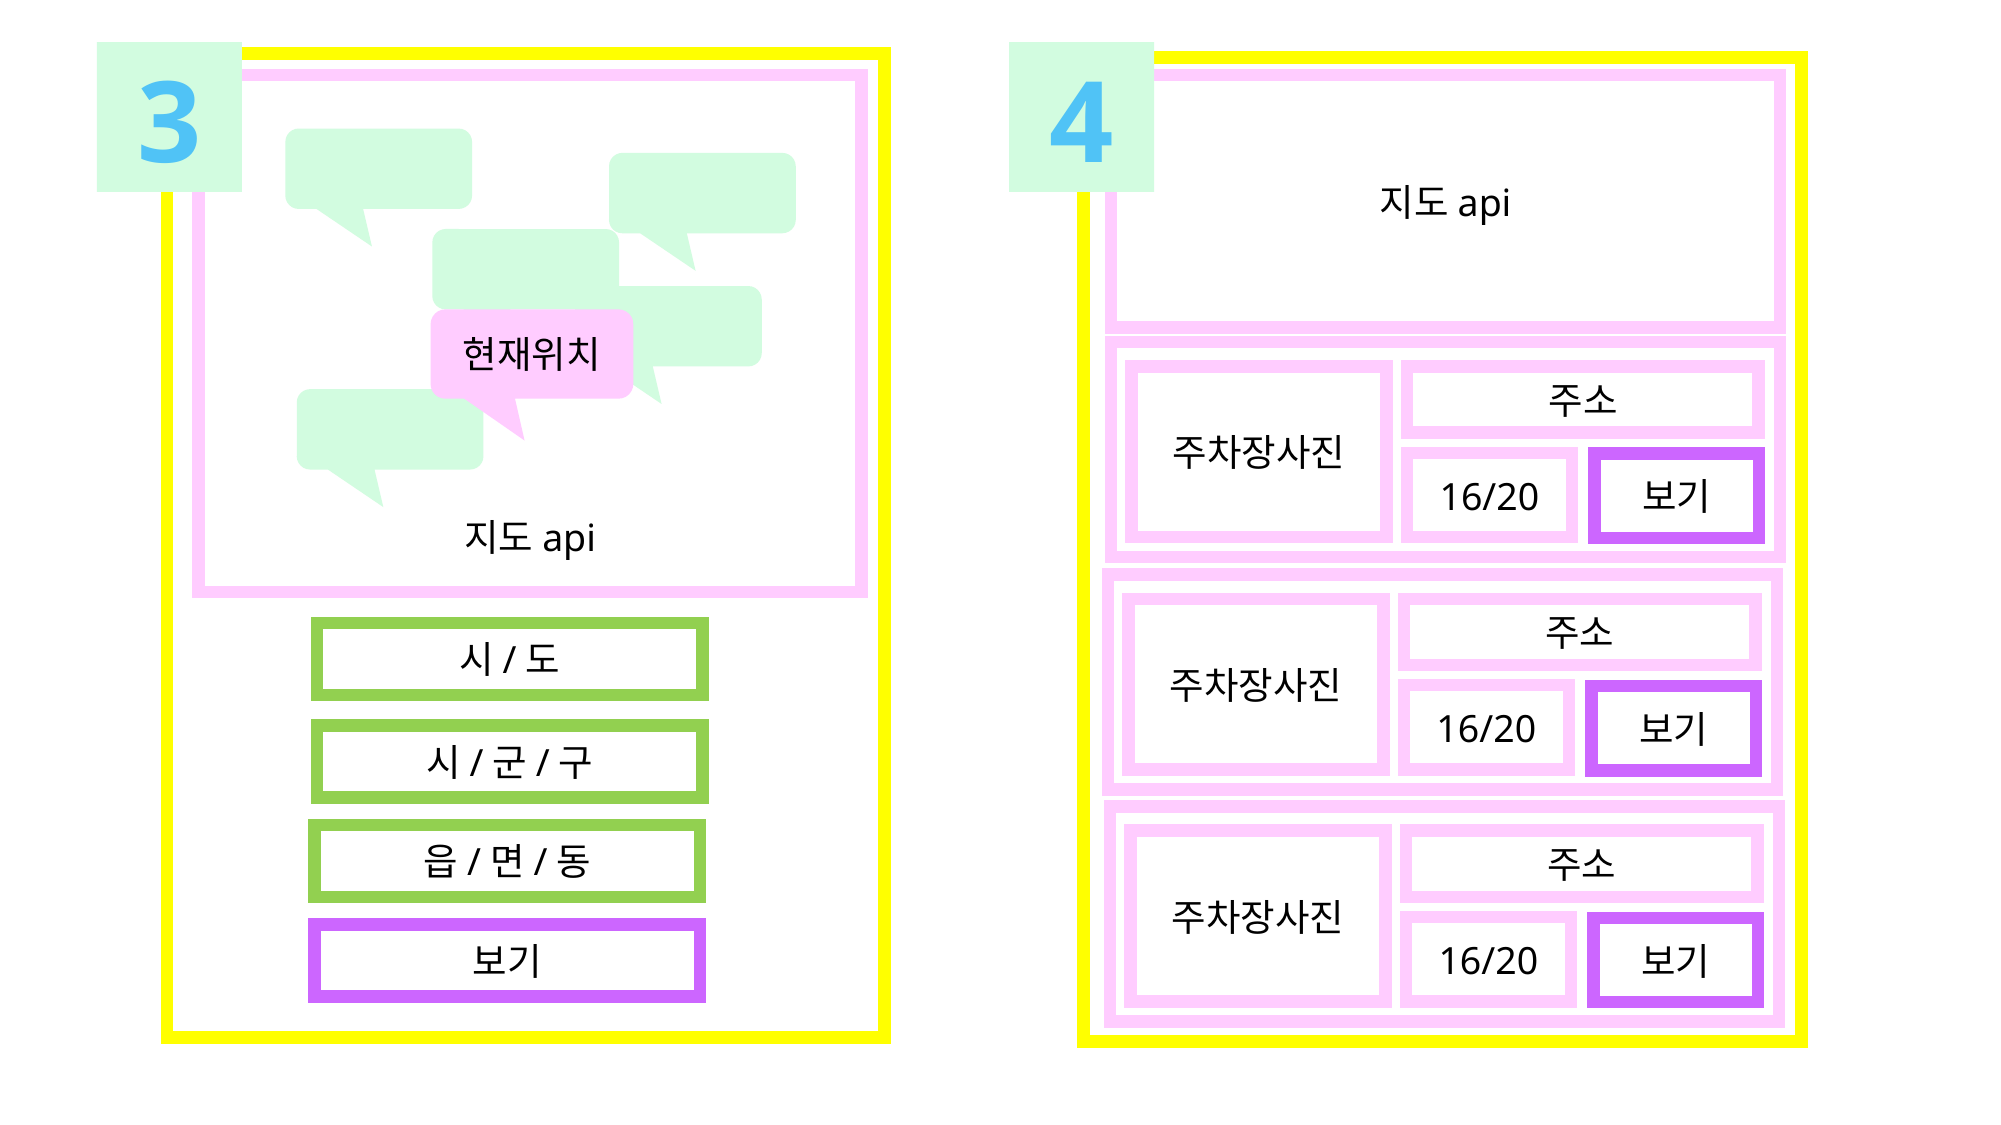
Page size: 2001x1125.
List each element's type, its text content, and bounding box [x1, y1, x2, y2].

text_box 시/도 [316, 622, 703, 696]
text_box [607, 151, 797, 274]
text_box [1083, 56, 1802, 1043]
text_box 3 [96, 42, 242, 193]
text_box 4 [1009, 42, 1155, 193]
text_box 지도api [1110, 74, 1781, 329]
text_box 읍/면/동 [313, 824, 701, 898]
text_box 현재위치 [429, 308, 635, 443]
text_box 지도api [197, 74, 863, 593]
text_box 보기 [313, 923, 701, 997]
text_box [1111, 342, 1781, 558]
text_box [431, 227, 621, 309]
text_box [166, 52, 886, 1039]
text_box [295, 388, 485, 510]
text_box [1108, 574, 1777, 790]
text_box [1110, 806, 1779, 1022]
text_box [615, 285, 763, 407]
text_box [284, 127, 474, 249]
text_box 시/군/구 [316, 724, 703, 798]
